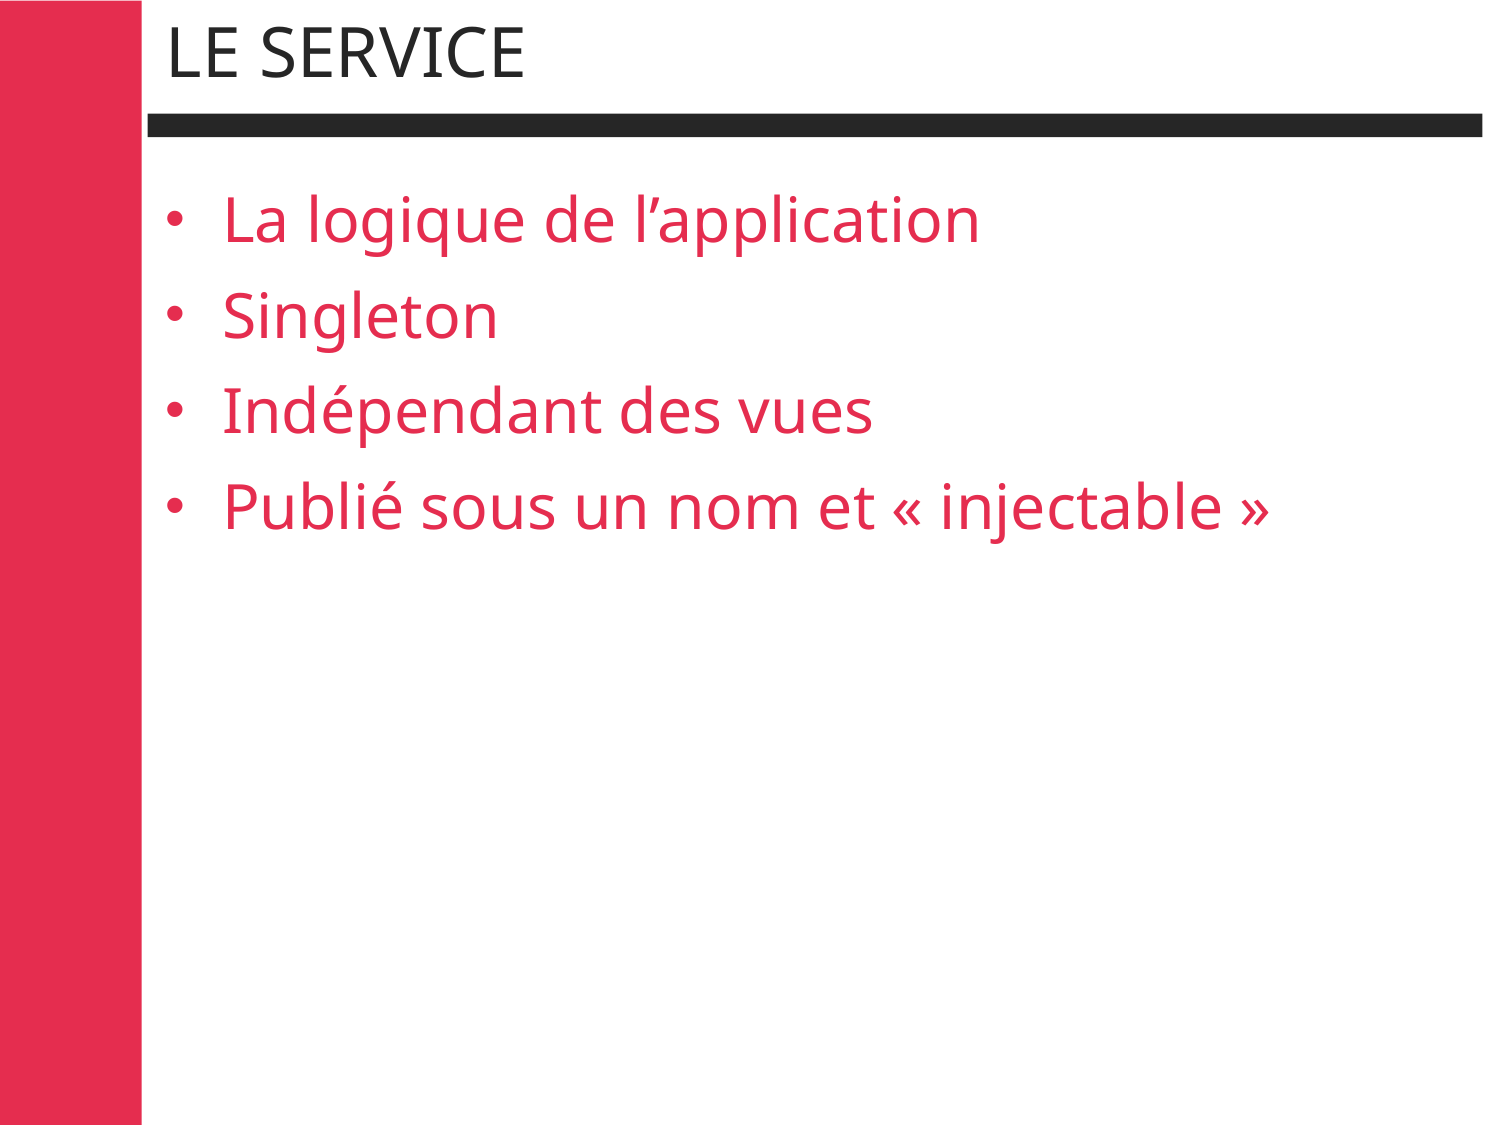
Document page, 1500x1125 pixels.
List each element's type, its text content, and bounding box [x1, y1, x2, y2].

title Le service [151, 0, 1483, 99]
list La logique de l’application Singleton Indépendant des vues Publié sous un nom et « injectable » [151, 172, 1483, 1043]
